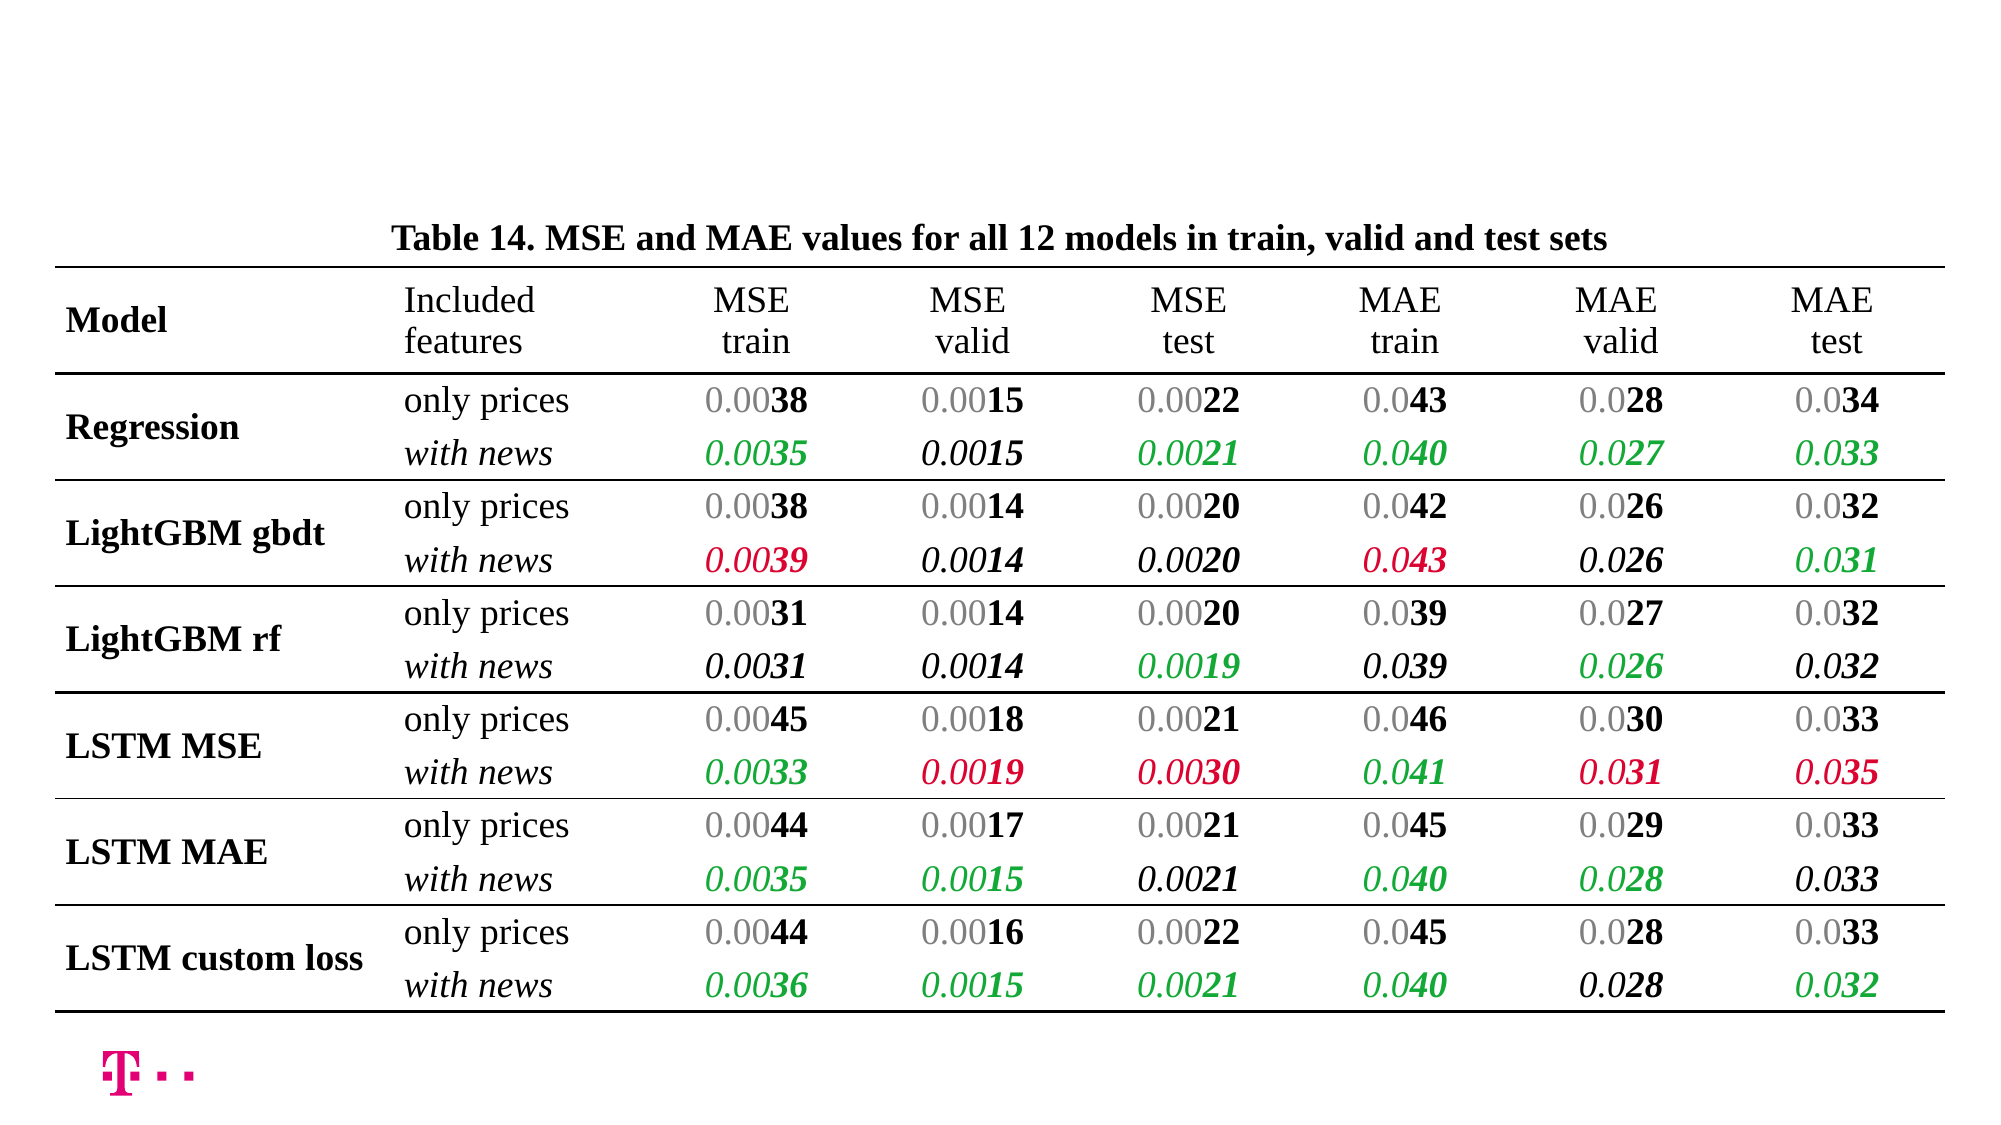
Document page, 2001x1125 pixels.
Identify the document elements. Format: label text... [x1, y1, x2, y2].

table_cell MAE test [1729, 268, 1945, 372]
table_cell 0.029 [1513, 799, 1729, 852]
table_cell LSTM MSE [55, 694, 393, 798]
table_cell MSE valid [865, 268, 1081, 372]
table_cell 0.032 [1729, 481, 1945, 533]
table_cell 0.045 [1297, 906, 1513, 958]
table_cell 0.028 [1513, 852, 1729, 904]
table_cell MAE valid [1513, 268, 1729, 372]
table_cell 0.0015 [865, 852, 1081, 904]
table_cell only prices [393, 587, 648, 639]
table_cell 0.0035 [648, 427, 865, 479]
table_cell 0.033 [1729, 694, 1945, 745]
table_cell only prices [393, 906, 648, 958]
table_cell 0.040 [1297, 427, 1513, 479]
table_cell Regression [55, 375, 393, 479]
table_cell 0.0021 [1081, 694, 1297, 745]
table_cell only prices [393, 694, 648, 745]
table_cell 0.032 [1729, 958, 1945, 1010]
table_cell 0.0031 [648, 639, 865, 691]
table_cell LSTM custom loss [55, 906, 393, 1010]
table_cell LightGBM gbdt [55, 481, 393, 585]
table_cell MAE train [1297, 268, 1513, 372]
table_cell 0.026 [1513, 533, 1729, 585]
table_cell LightGBM rf [55, 587, 393, 691]
table_cell 0.0015 [865, 427, 1081, 479]
table_cell with news [393, 852, 648, 904]
table_cell 0.043 [1297, 375, 1513, 427]
table_cell 0.0038 [648, 481, 865, 533]
table_cell 0.0014 [865, 587, 1081, 639]
table_cell 0.0019 [865, 745, 1081, 798]
table_cell 0.027 [1513, 587, 1729, 639]
table_cell 0.0015 [865, 375, 1081, 427]
table_cell only prices [393, 375, 648, 427]
table_cell LSTM MAE [55, 799, 393, 904]
table_cell 0.0017 [865, 799, 1081, 852]
table_cell 0.041 [1297, 745, 1513, 798]
table_cell 0.028 [1513, 958, 1729, 1010]
table_cell 0.0020 [1081, 533, 1297, 585]
table_cell with news [393, 427, 648, 479]
table_cell with news [393, 639, 648, 691]
table_cell with news [393, 533, 648, 585]
table_cell 0.0020 [1081, 587, 1297, 639]
table_cell 0.0022 [1081, 375, 1297, 427]
table_cell 0.0021 [1081, 958, 1297, 1010]
table_cell 0.039 [1297, 639, 1513, 691]
table_cell 0.0019 [1081, 639, 1297, 691]
table_cell 0.026 [1513, 639, 1729, 691]
table_cell 0.0014 [865, 533, 1081, 585]
table_cell 0.0044 [648, 906, 865, 958]
table_cell 0.046 [1297, 694, 1513, 745]
table_cell 0.033 [1729, 799, 1945, 852]
table_cell 0.0022 [1081, 906, 1297, 958]
table_cell 0.0021 [1081, 852, 1297, 904]
table_cell 0.028 [1513, 906, 1729, 958]
table_cell 0.033 [1729, 906, 1945, 958]
table_cell 0.028 [1513, 375, 1729, 427]
table_cell 0.031 [1513, 745, 1729, 798]
table_cell MSE train [648, 268, 865, 372]
table_cell 0.0021 [1081, 427, 1297, 479]
table_cell 0.0045 [648, 694, 865, 745]
table_cell 0.039 [1297, 587, 1513, 639]
table_cell 0.034 [1729, 375, 1945, 427]
table_cell 0.0030 [1081, 745, 1297, 798]
table_cell Included features [393, 268, 648, 372]
table_cell 0.043 [1297, 533, 1513, 585]
table_cell 0.033 [1729, 427, 1945, 479]
table_cell Model [55, 268, 393, 372]
table_cell 0.0021 [1081, 799, 1297, 852]
table_cell 0.0014 [865, 481, 1081, 533]
table_cell 0.0033 [648, 745, 865, 798]
table_cell 0.0014 [865, 639, 1081, 691]
table_cell 0.032 [1729, 639, 1945, 691]
table_cell 0.0016 [865, 906, 1081, 958]
table_cell 0.026 [1513, 481, 1729, 533]
table_cell 0.040 [1297, 958, 1513, 1010]
table_cell only prices [393, 481, 648, 533]
table_cell 0.0018 [865, 694, 1081, 745]
table_cell 0.042 [1297, 481, 1513, 533]
table_cell 0.027 [1513, 427, 1729, 479]
table_cell 0.031 [1729, 533, 1945, 585]
table_cell 0.040 [1297, 852, 1513, 904]
table_cell 0.0031 [648, 587, 865, 639]
table_cell 0.0038 [648, 375, 865, 427]
table_header Table 14. MSE and MAE values for all 12 models in train, valid and test sets [55, 208, 1945, 266]
table_cell 0.032 [1729, 587, 1945, 639]
table_cell MSE test [1081, 268, 1297, 372]
table_cell 0.0035 [648, 852, 865, 904]
table_cell 0.0036 [648, 958, 865, 1010]
table_cell 0.0020 [1081, 481, 1297, 533]
table_cell 0.0039 [648, 533, 865, 585]
table_cell 0.045 [1297, 799, 1513, 852]
table_cell 0.0015 [865, 958, 1081, 1010]
table_cell only prices [393, 799, 648, 852]
table_cell 0.035 [1729, 745, 1945, 798]
table_cell 0.030 [1513, 694, 1729, 745]
table_cell 0.033 [1729, 852, 1945, 904]
table_cell with news [393, 745, 648, 798]
table_cell 0.0044 [648, 799, 865, 852]
table_cell with news [393, 958, 648, 1010]
